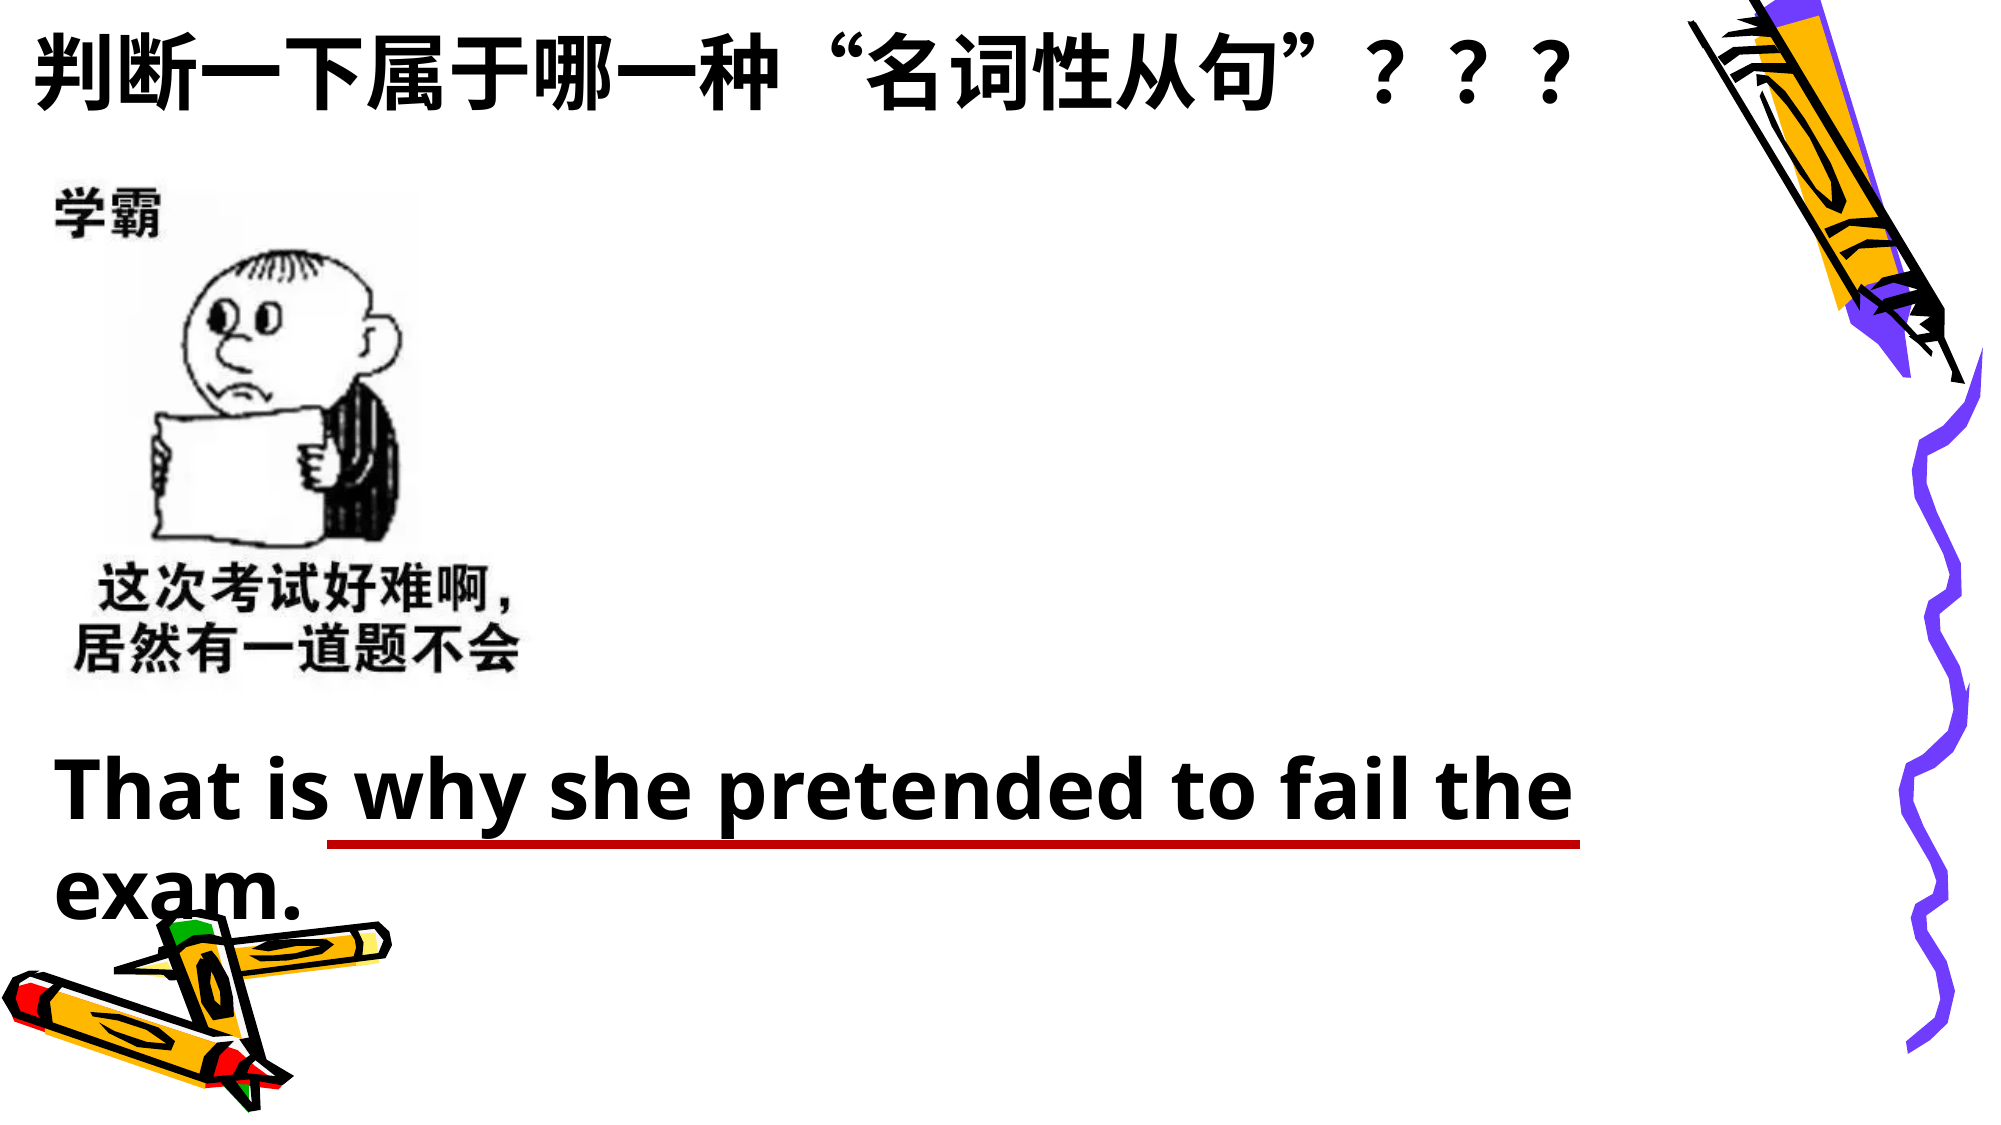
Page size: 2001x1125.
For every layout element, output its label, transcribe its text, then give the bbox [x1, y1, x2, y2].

text_box That is why she pretended to fail the exam. [38, 728, 1699, 944]
picture [17, 142, 573, 698]
text_box 判断一下属于哪一种“名词性从句”？？？ [17, 12, 1580, 128]
